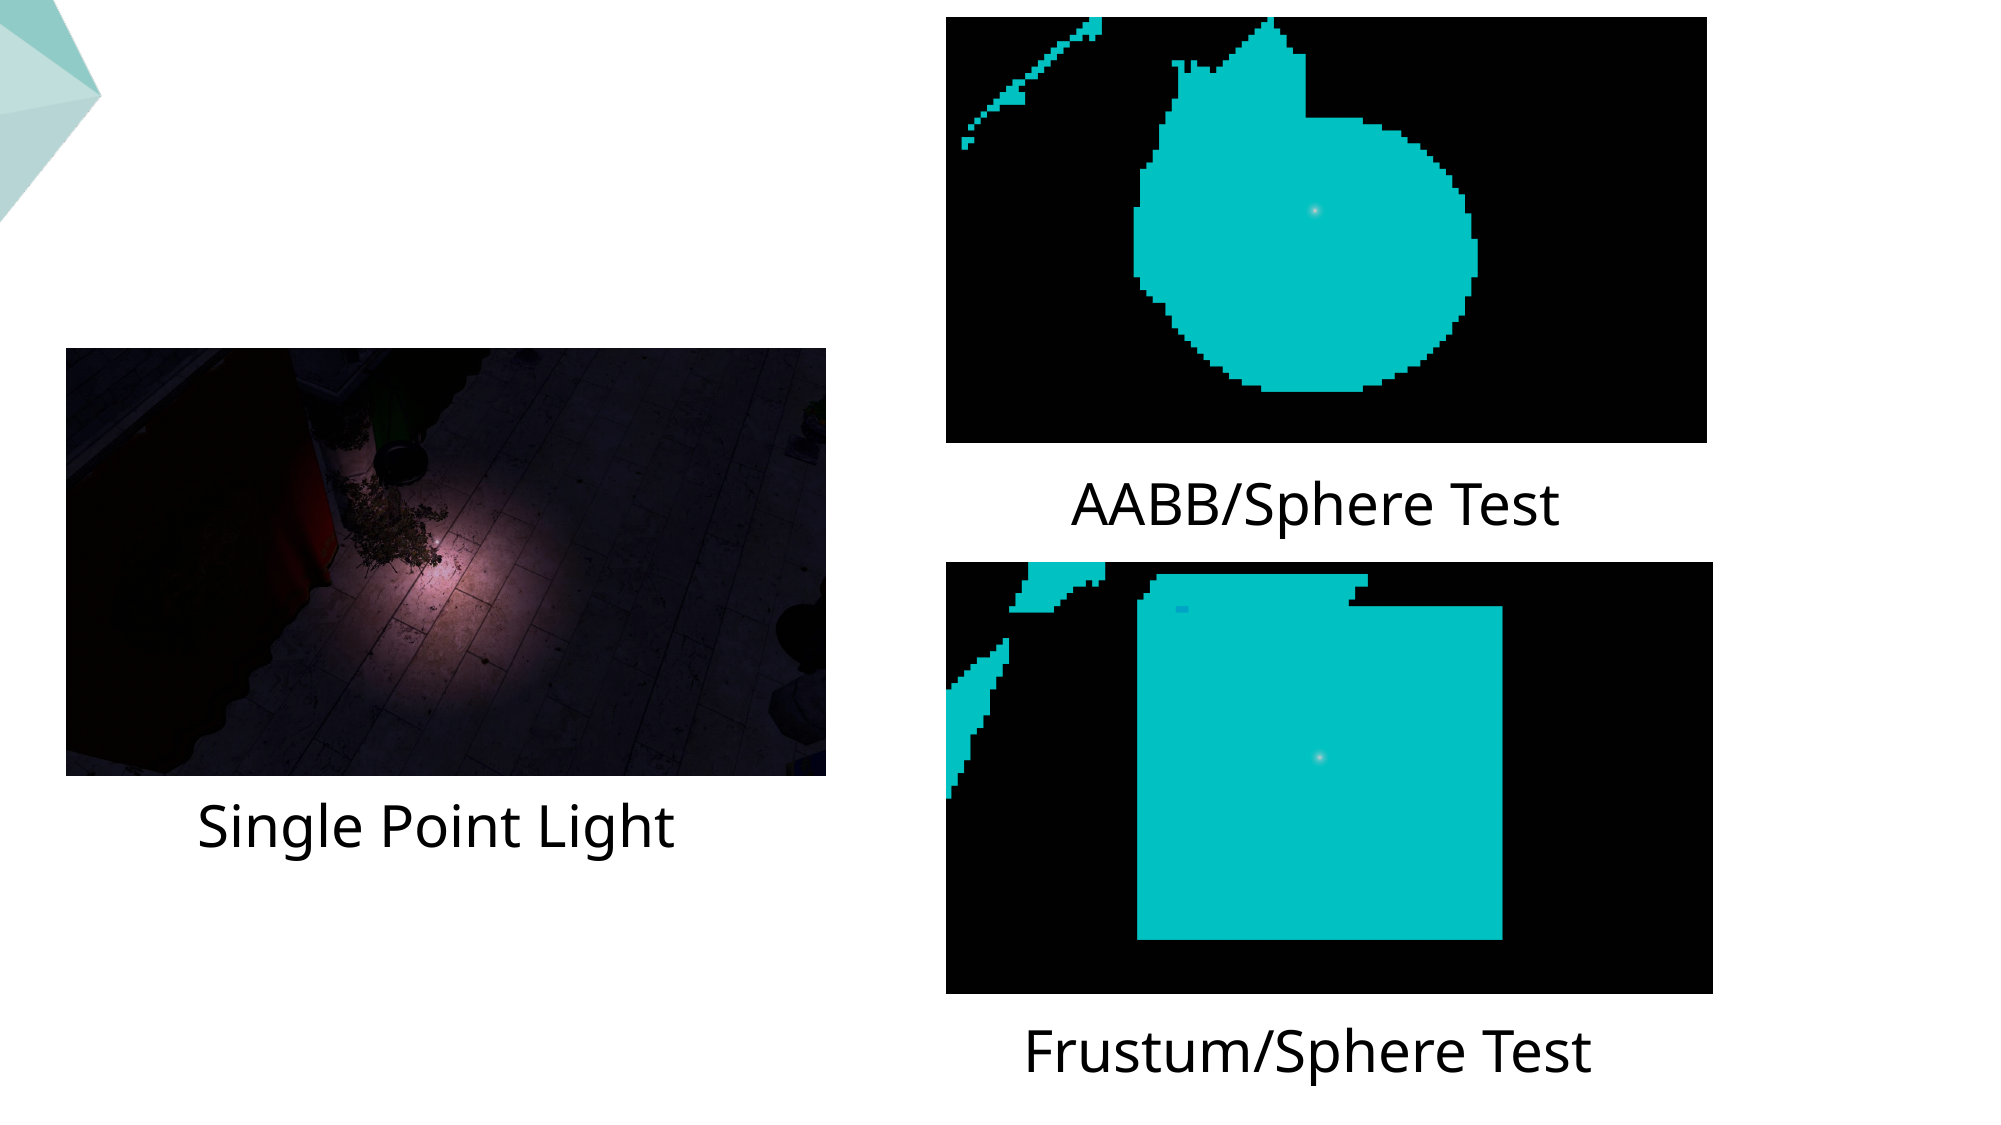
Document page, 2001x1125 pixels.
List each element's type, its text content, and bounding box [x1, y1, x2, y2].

picture [946, 562, 1713, 994]
picture [66, 348, 826, 776]
text_box Single Point Light [182, 781, 745, 867]
text_box AABB/Sphere Test [1056, 459, 1597, 545]
text_box Frustum/Sphere Test [1008, 1006, 1645, 1092]
picture [946, 17, 1707, 443]
picture [0, 0, 323, 270]
